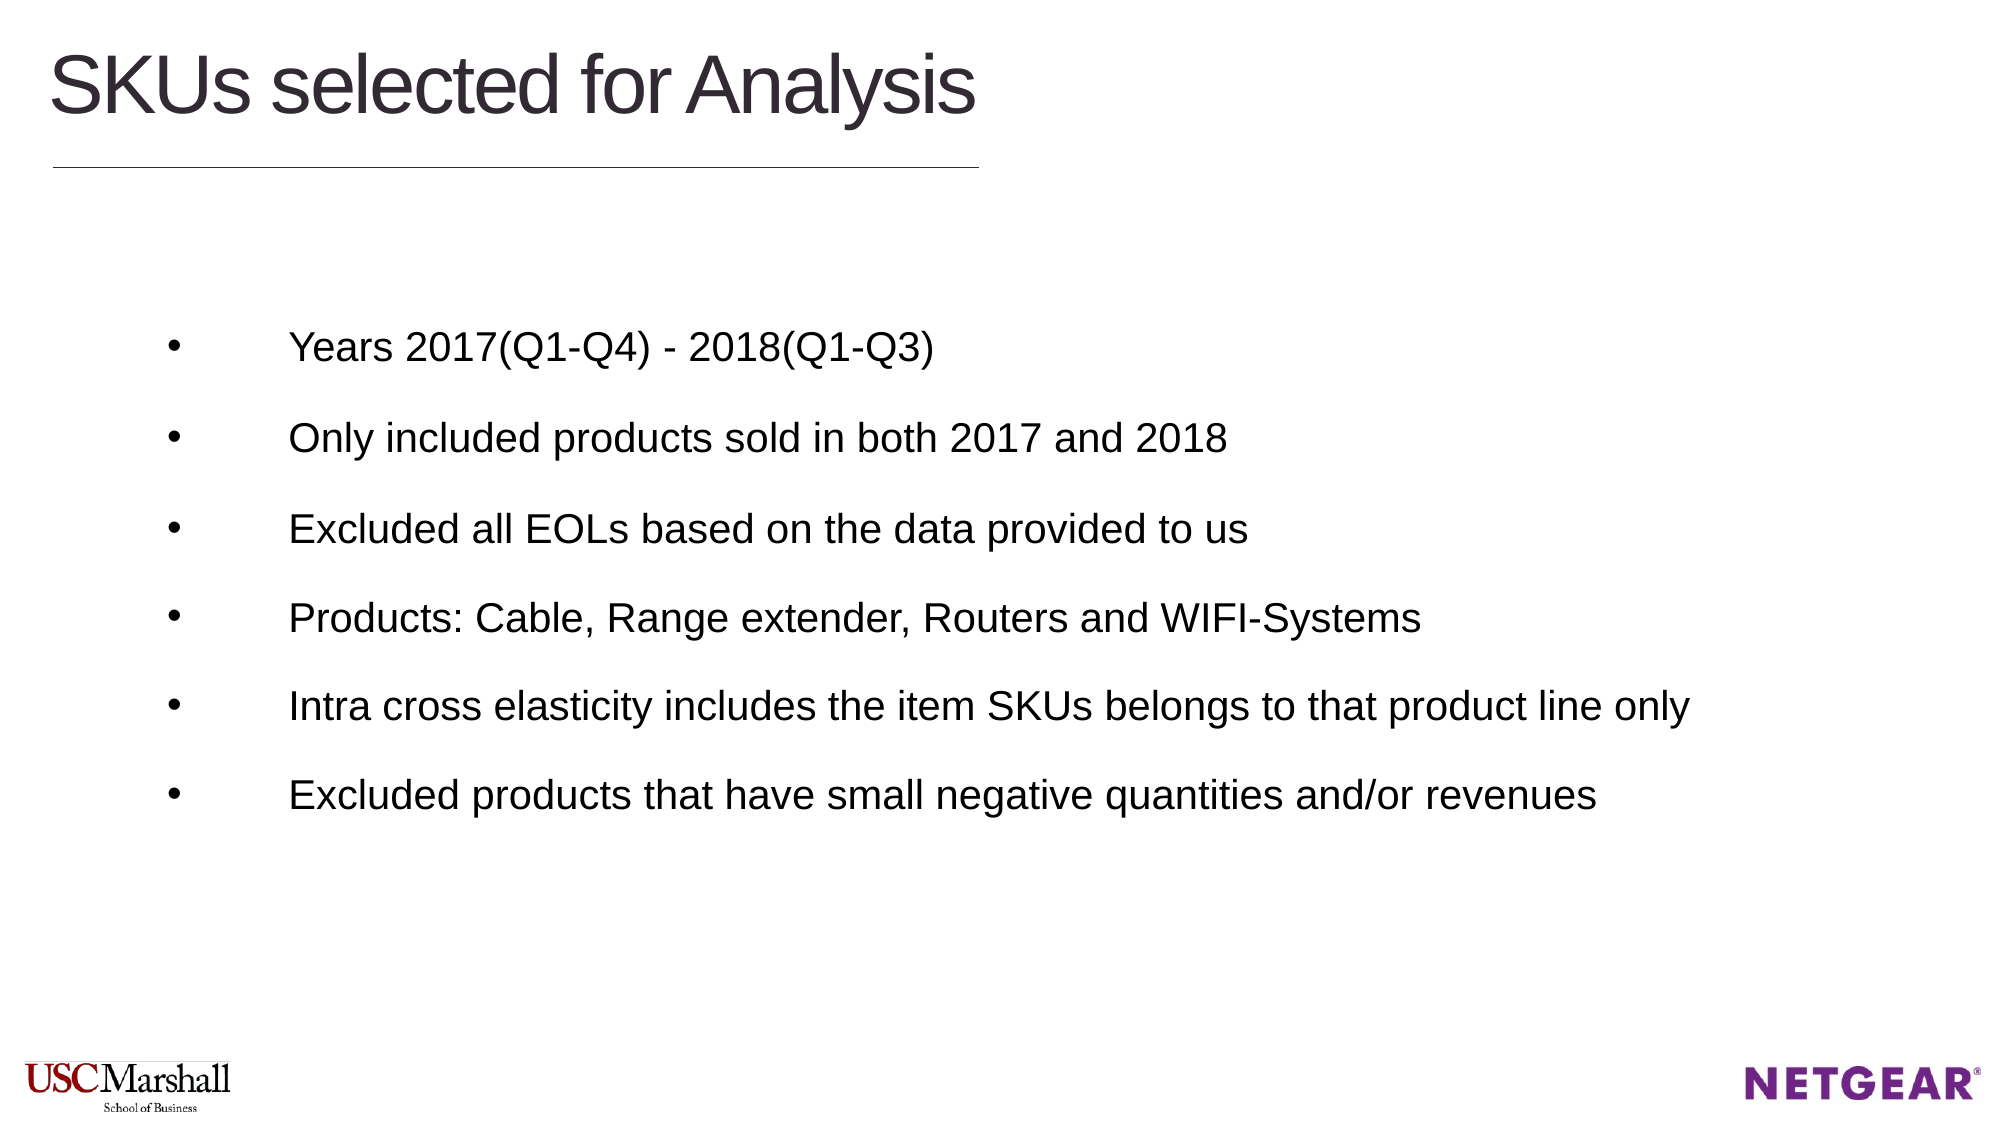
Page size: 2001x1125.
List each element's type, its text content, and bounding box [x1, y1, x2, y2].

text_box Years 2017(Q1-Q4) - 2018(Q1-Q3) Only included products sold in both 2017 and 2018 Excluded all EOLs based on the data provided to us Products: Cable, Range extender, Routers and WIFI-Systems Intra cross elasticity includes the item SKUs belongs to that product line only Excluded products that have small negative quantities and/or revenues [165, 292, 1869, 818]
title SKUs selected for Analysis [46, 28, 1259, 219]
picture [24, 1061, 231, 1112]
picture [1745, 1066, 1981, 1100]
